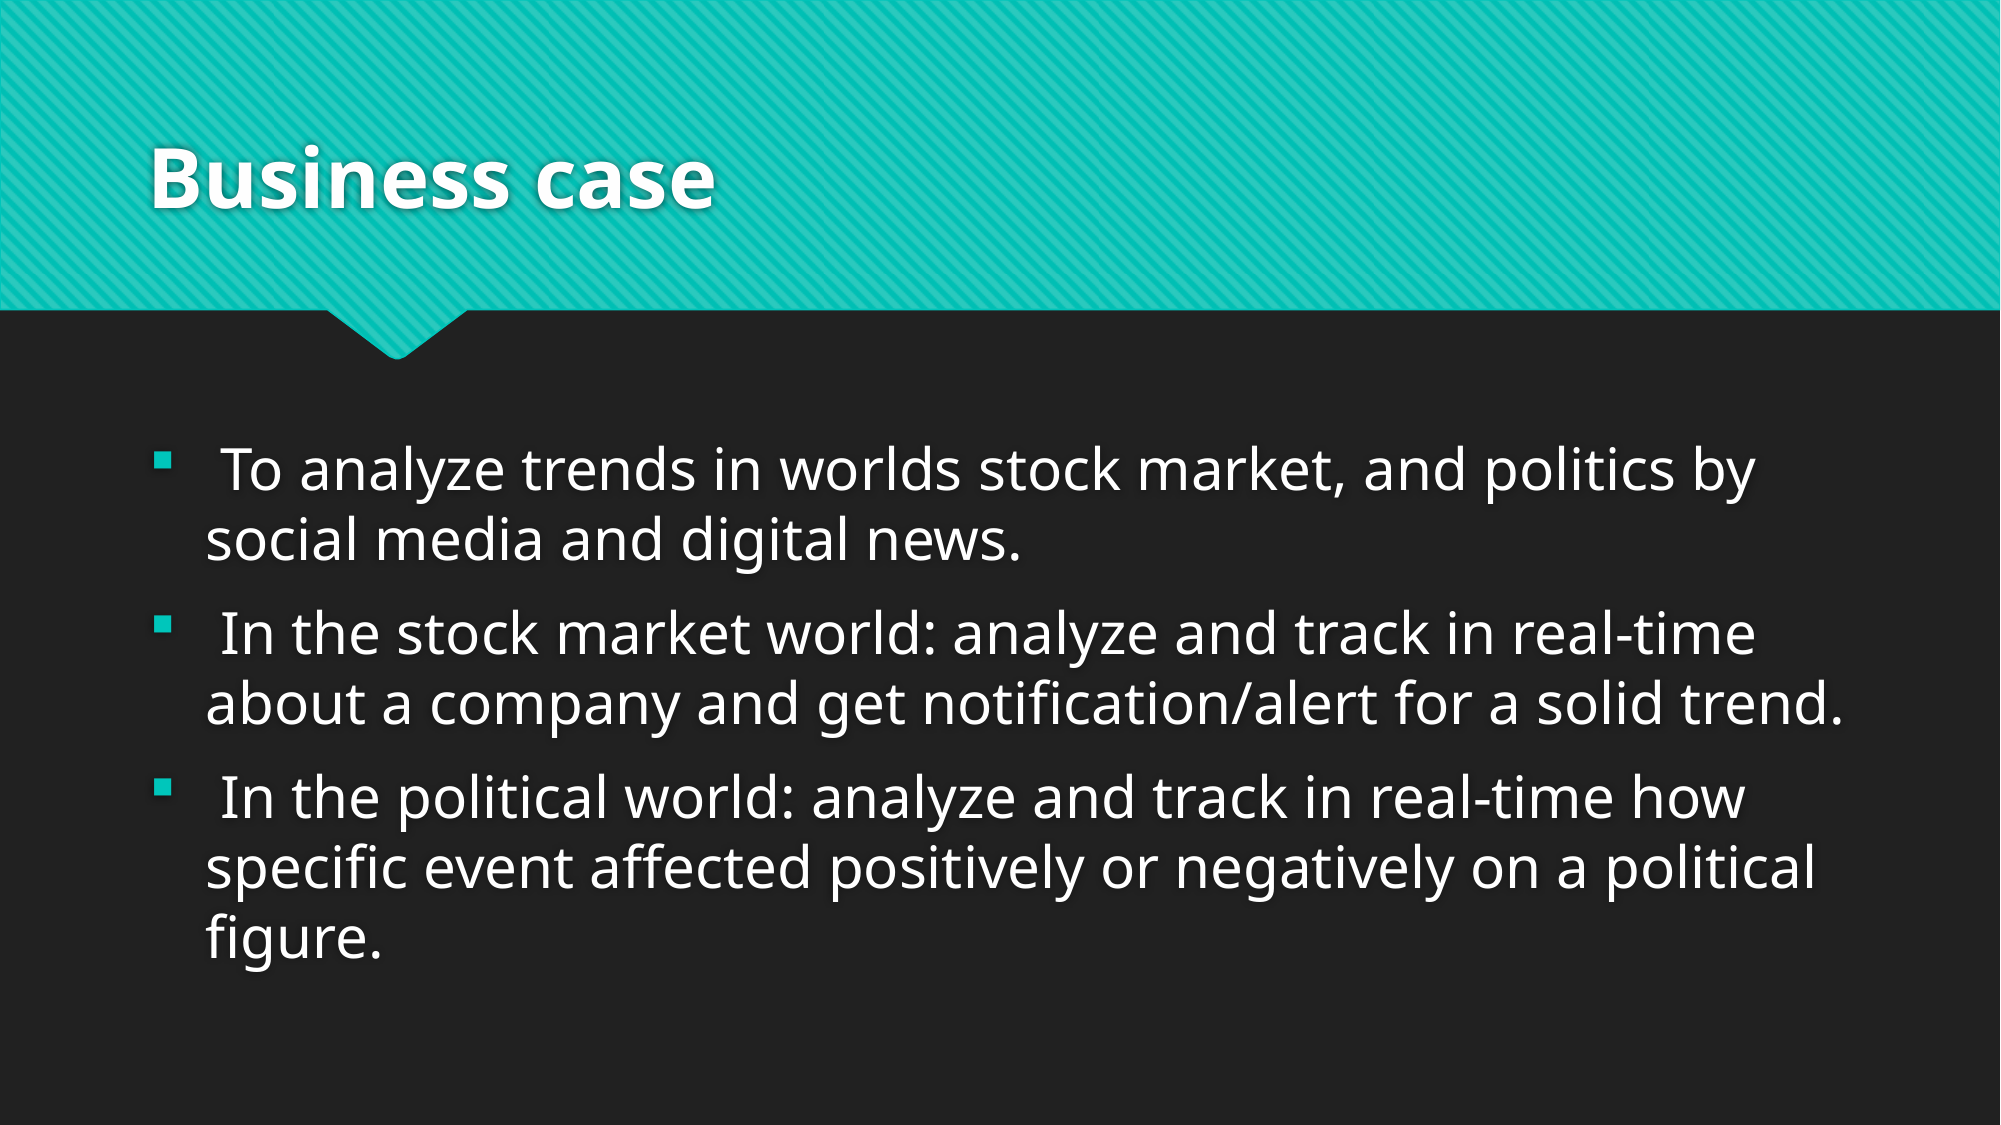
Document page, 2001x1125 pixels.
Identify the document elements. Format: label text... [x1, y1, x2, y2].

list To analyze trends in worlds stock market, and politics by social media and digital news. In the stock market world: analyze and track in real-time about a company and get notification/alert for a solid trend. In the political world: analyze and track in real-time how specific event affected positively or negatively on a political figure. [134, 364, 1866, 1038]
title Business case [132, 73, 1868, 233]
